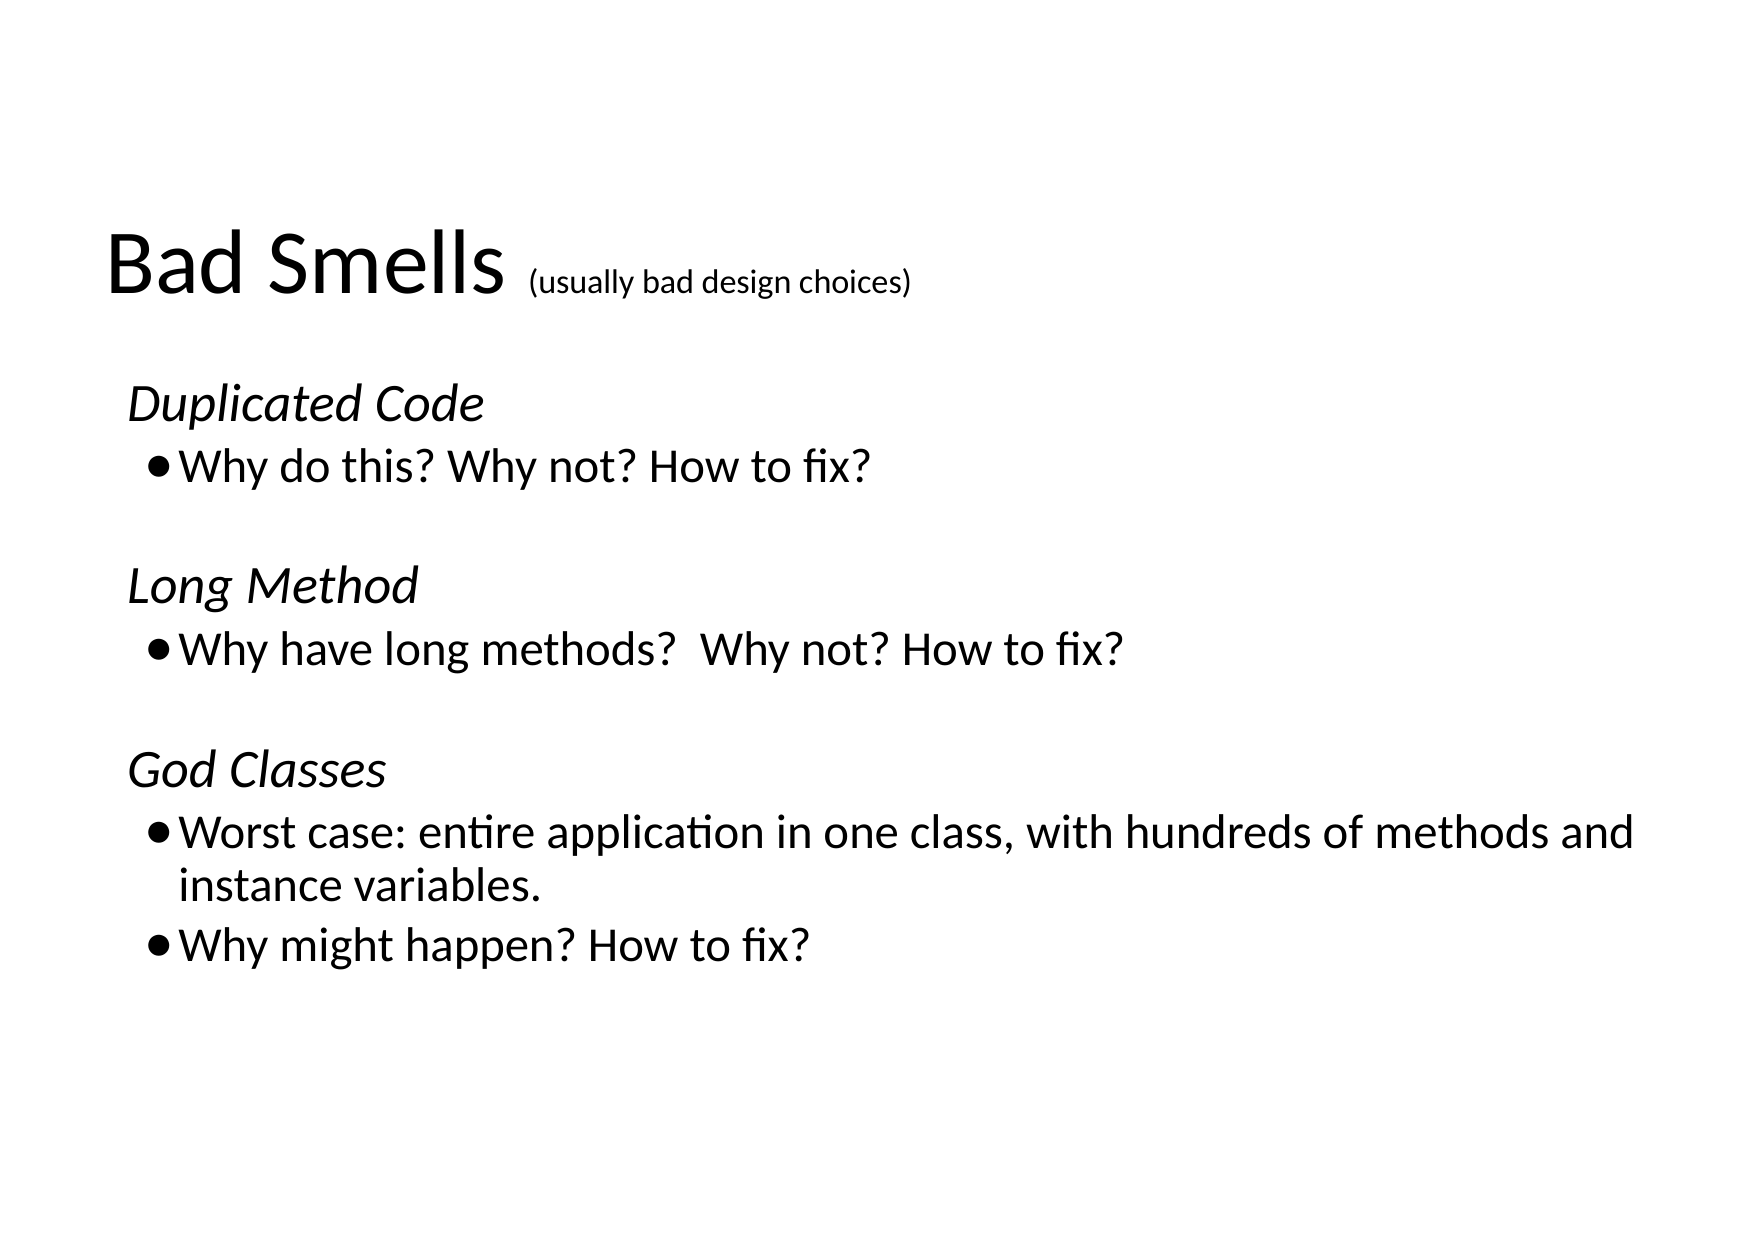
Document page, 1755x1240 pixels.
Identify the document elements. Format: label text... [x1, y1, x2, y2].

list Duplicated Code Why do this? Why not? How to fix? Long Method Why have long methods? Why not? How to fix? God Classes Worst case: entire application in one class, with hundreds of methods and instance variables. Why might happen? How to fix? [87, 356, 1667, 1072]
title Bad Smells (usually bad design choices) [87, 165, 1667, 331]
